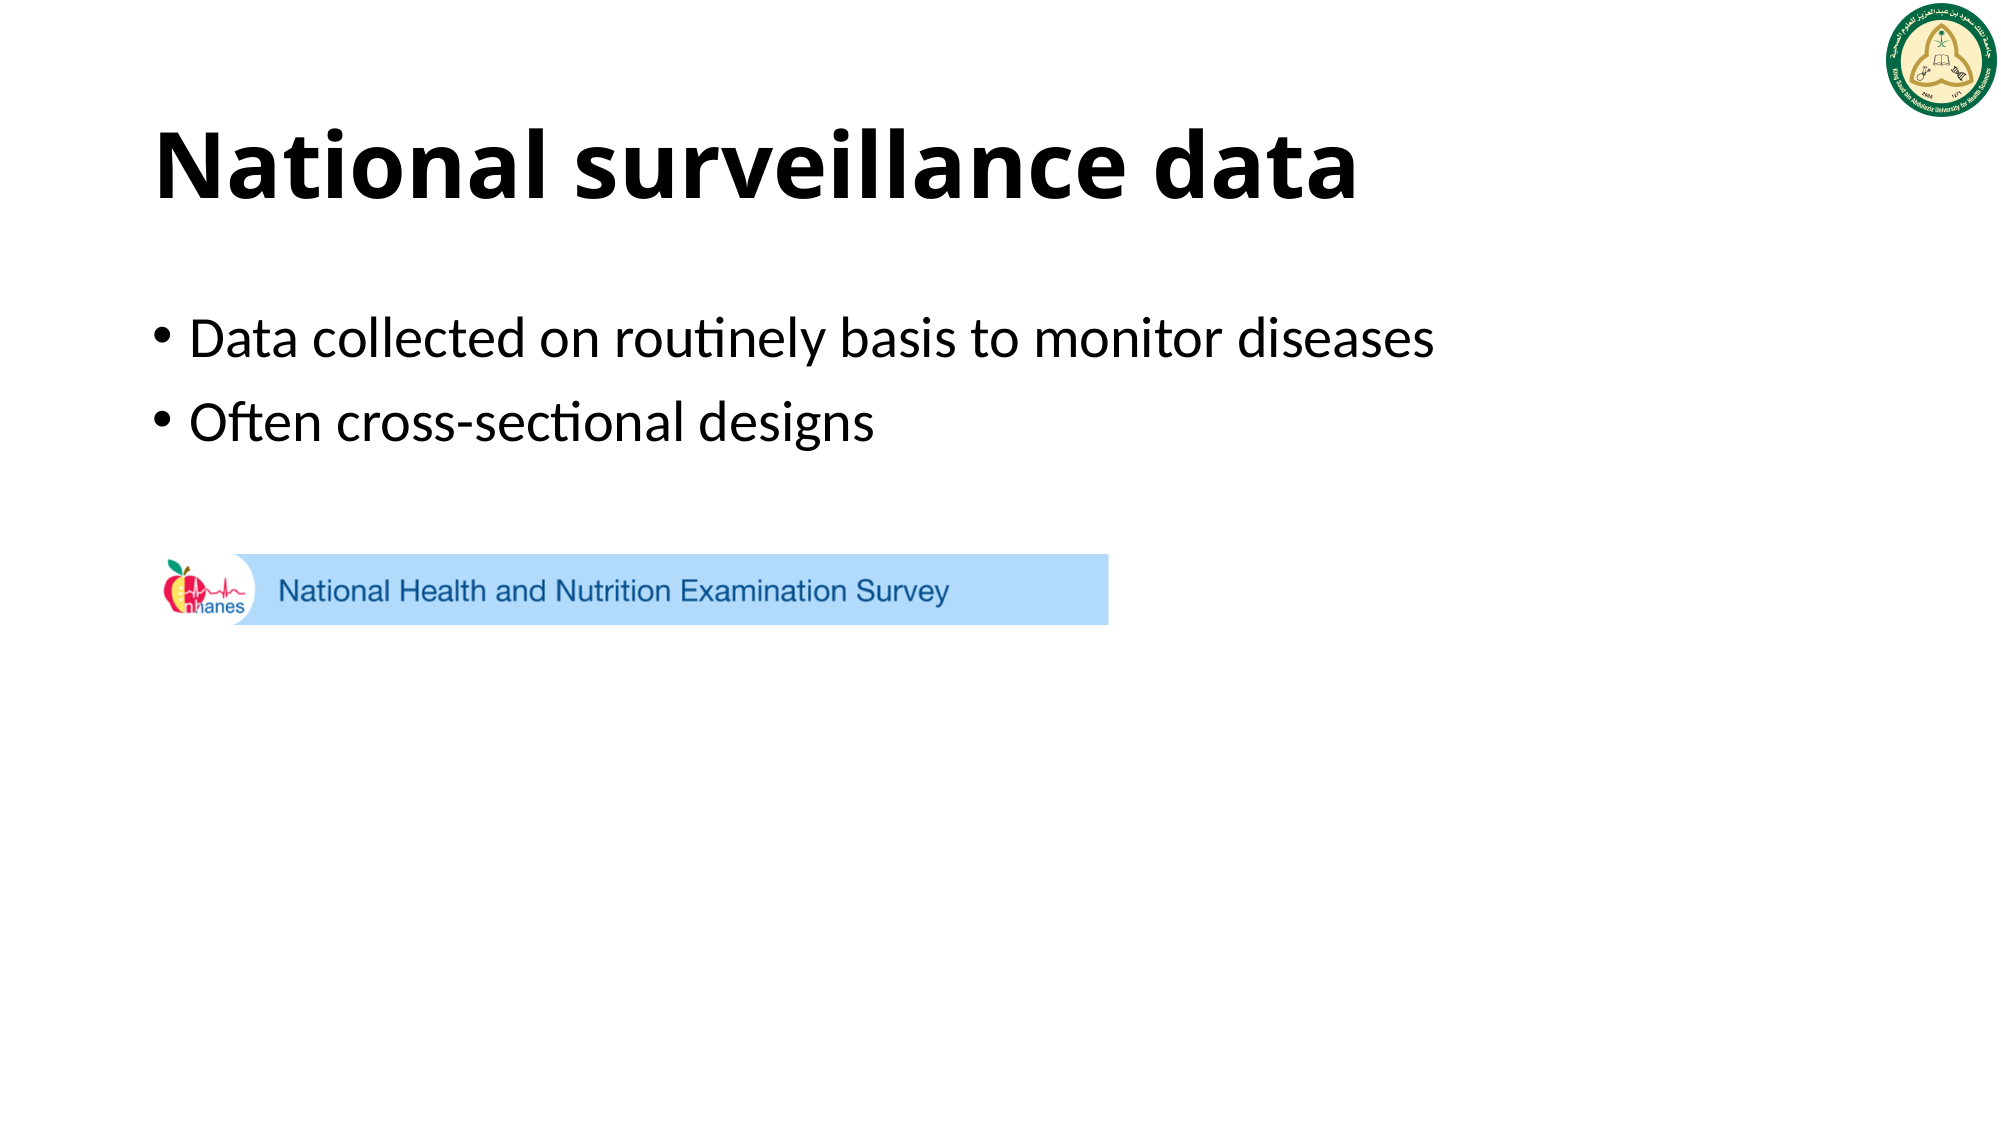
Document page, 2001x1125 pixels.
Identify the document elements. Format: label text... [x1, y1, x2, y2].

list Data collected on routinely basis to monitor diseases Often cross-sectional designs [137, 299, 1863, 1014]
title National surveillance data [137, 59, 1863, 278]
picture [152, 550, 1113, 630]
picture [1886, 3, 1997, 117]
